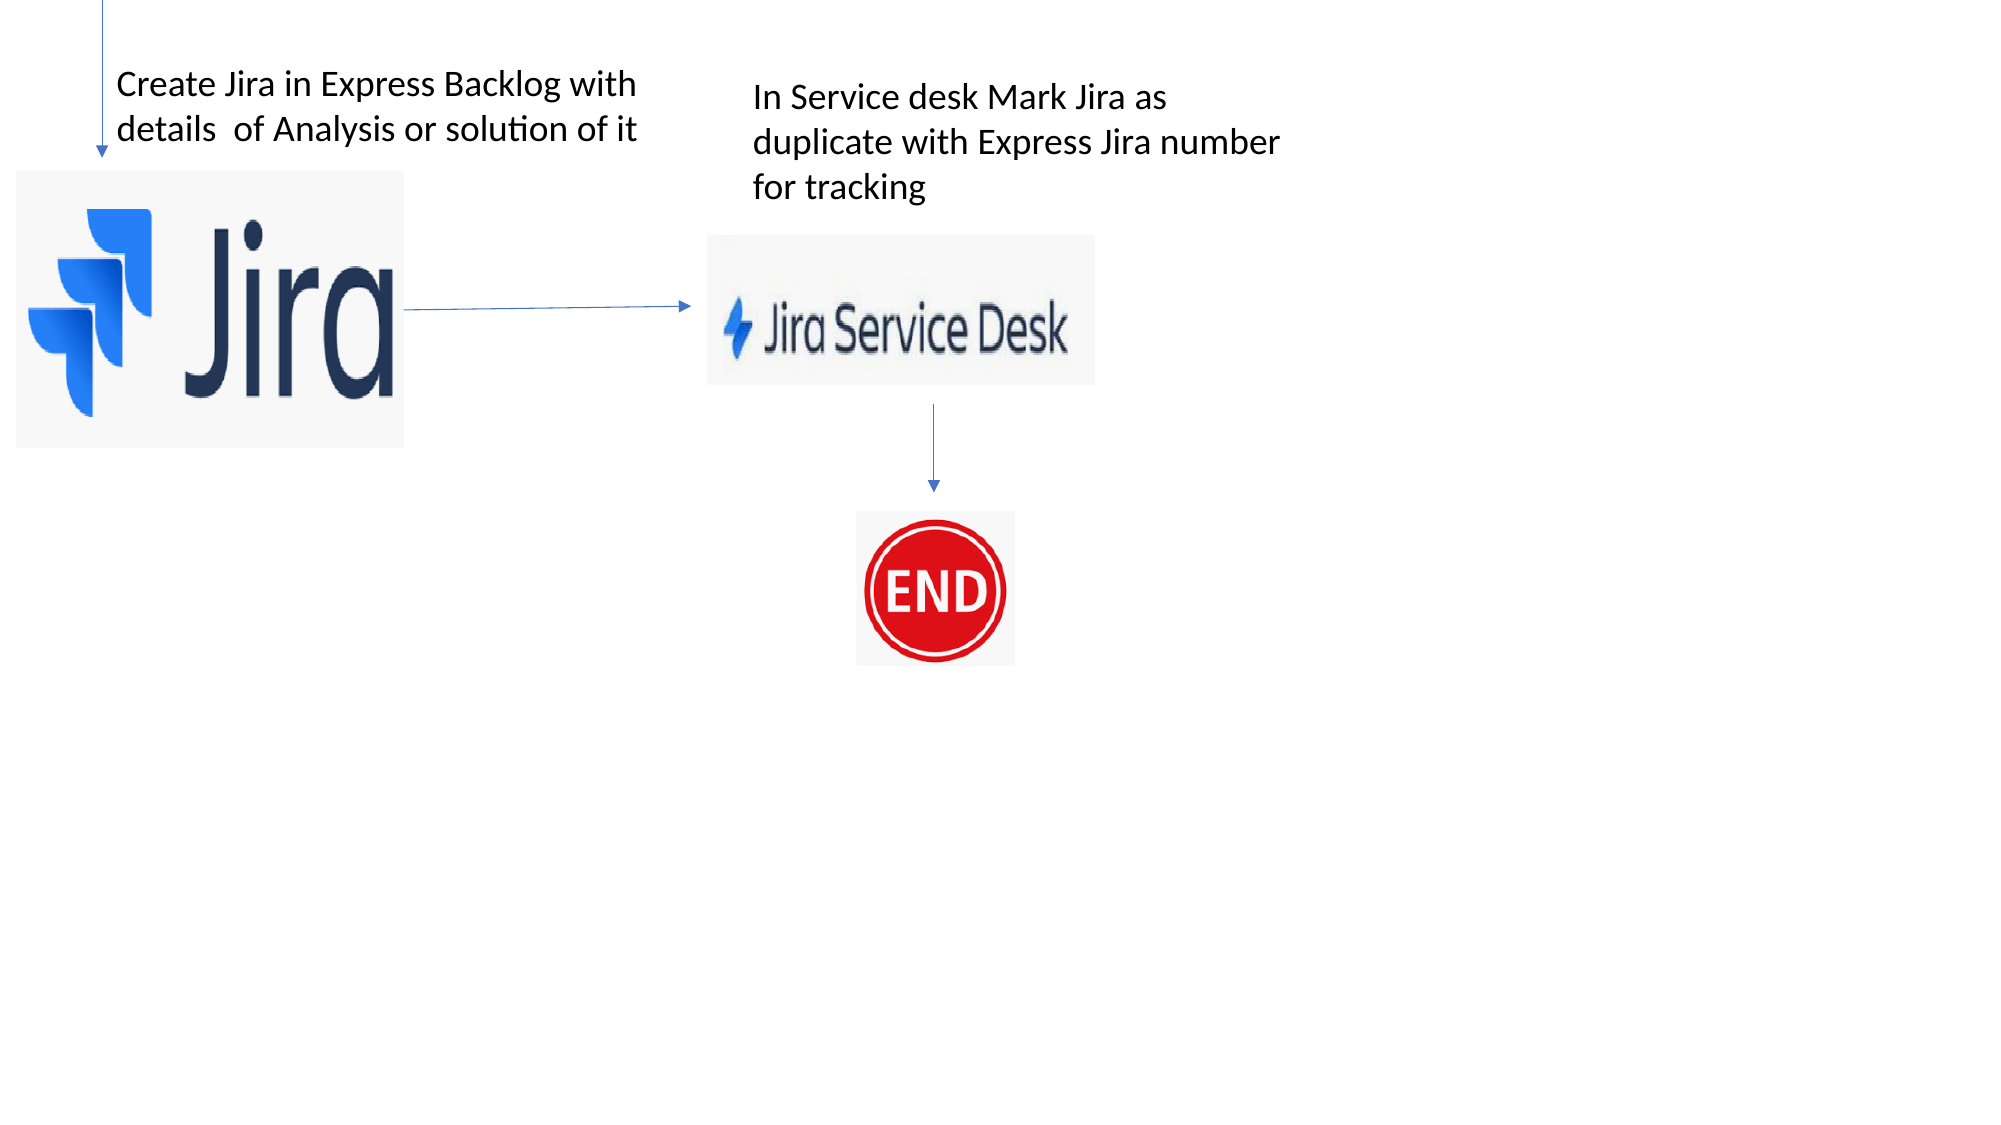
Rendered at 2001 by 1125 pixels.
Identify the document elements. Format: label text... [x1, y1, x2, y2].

picture [16, 171, 404, 449]
picture [707, 235, 1095, 385]
text_box In Service desk Mark Jira as duplicate with Express Jira number for tracking [738, 64, 1318, 214]
text_box Create Jira in Express Backlog with details of Analysis or solution of it [103, 51, 682, 157]
picture [848, 511, 1020, 666]
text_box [403, 306, 692, 310]
